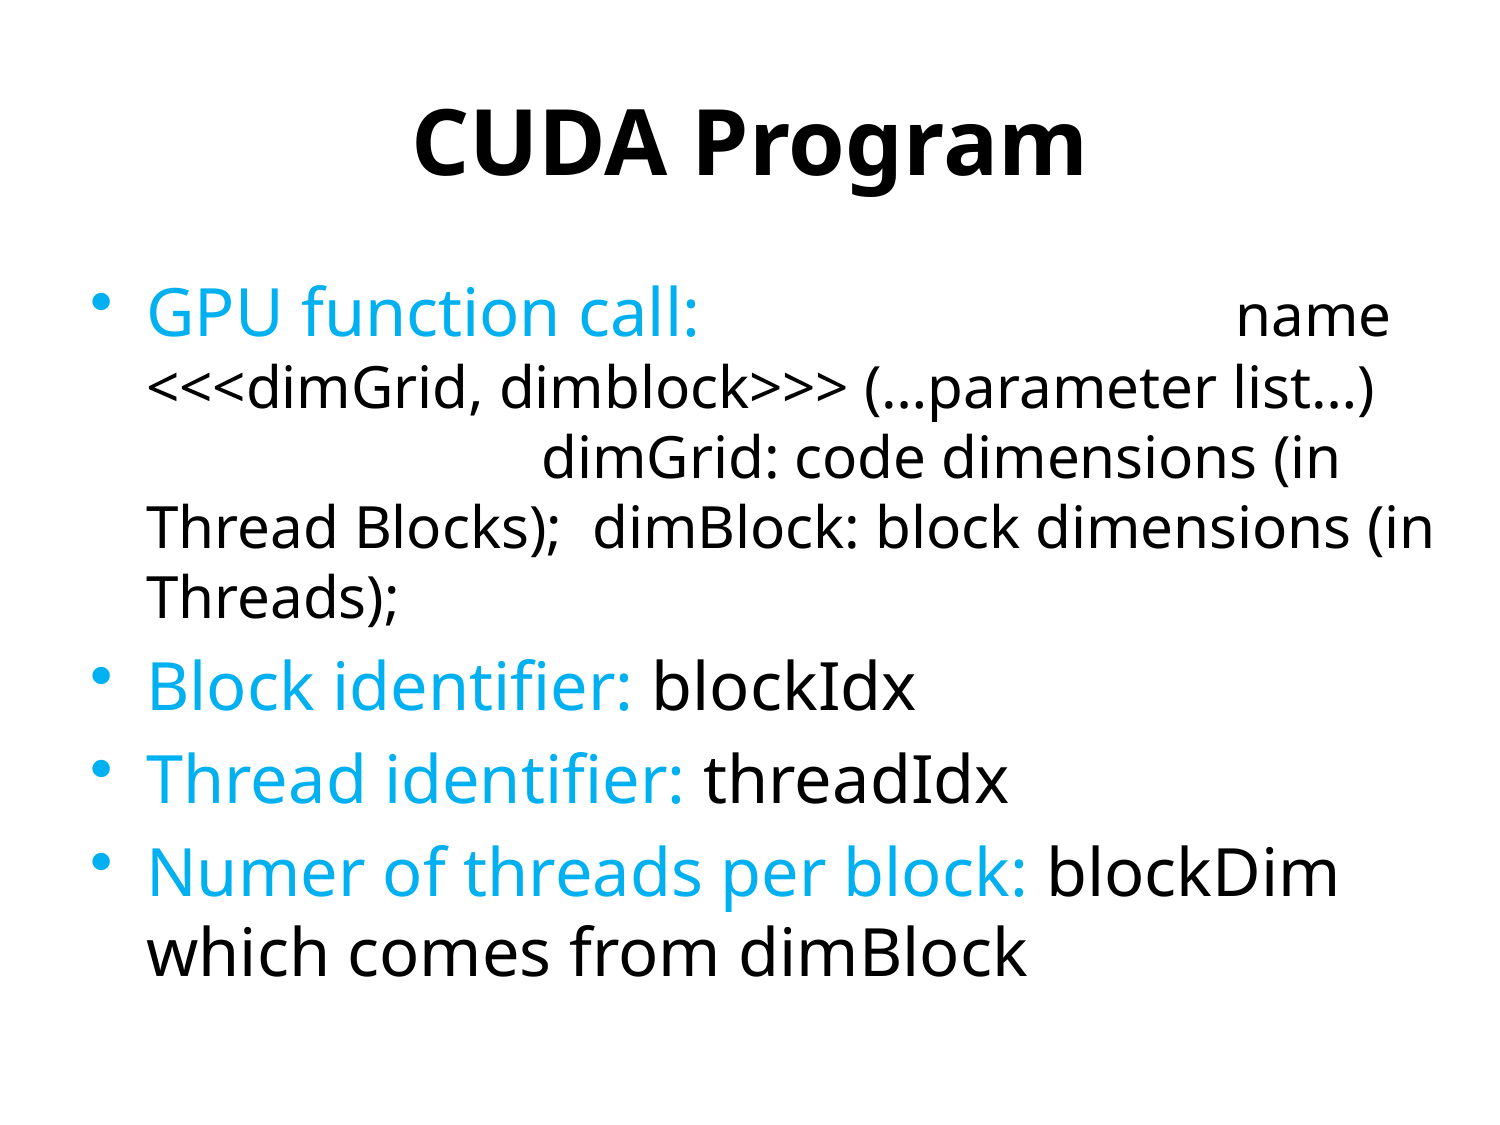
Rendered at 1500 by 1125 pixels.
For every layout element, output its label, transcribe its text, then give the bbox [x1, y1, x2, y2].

title CUDA Program [0, 45, 1500, 233]
list GPU function call: name <<<dimGrid, dimblock>>> (…parameter list…) dimGrid: code dimensions (in Thread Blocks); dimBlock: block dimensions (in Threads); Block identifier: blockIdx Thread identifier: threadIdx Numer of threads per block: blockDim which comes from dimBlock [75, 262, 1500, 1125]
